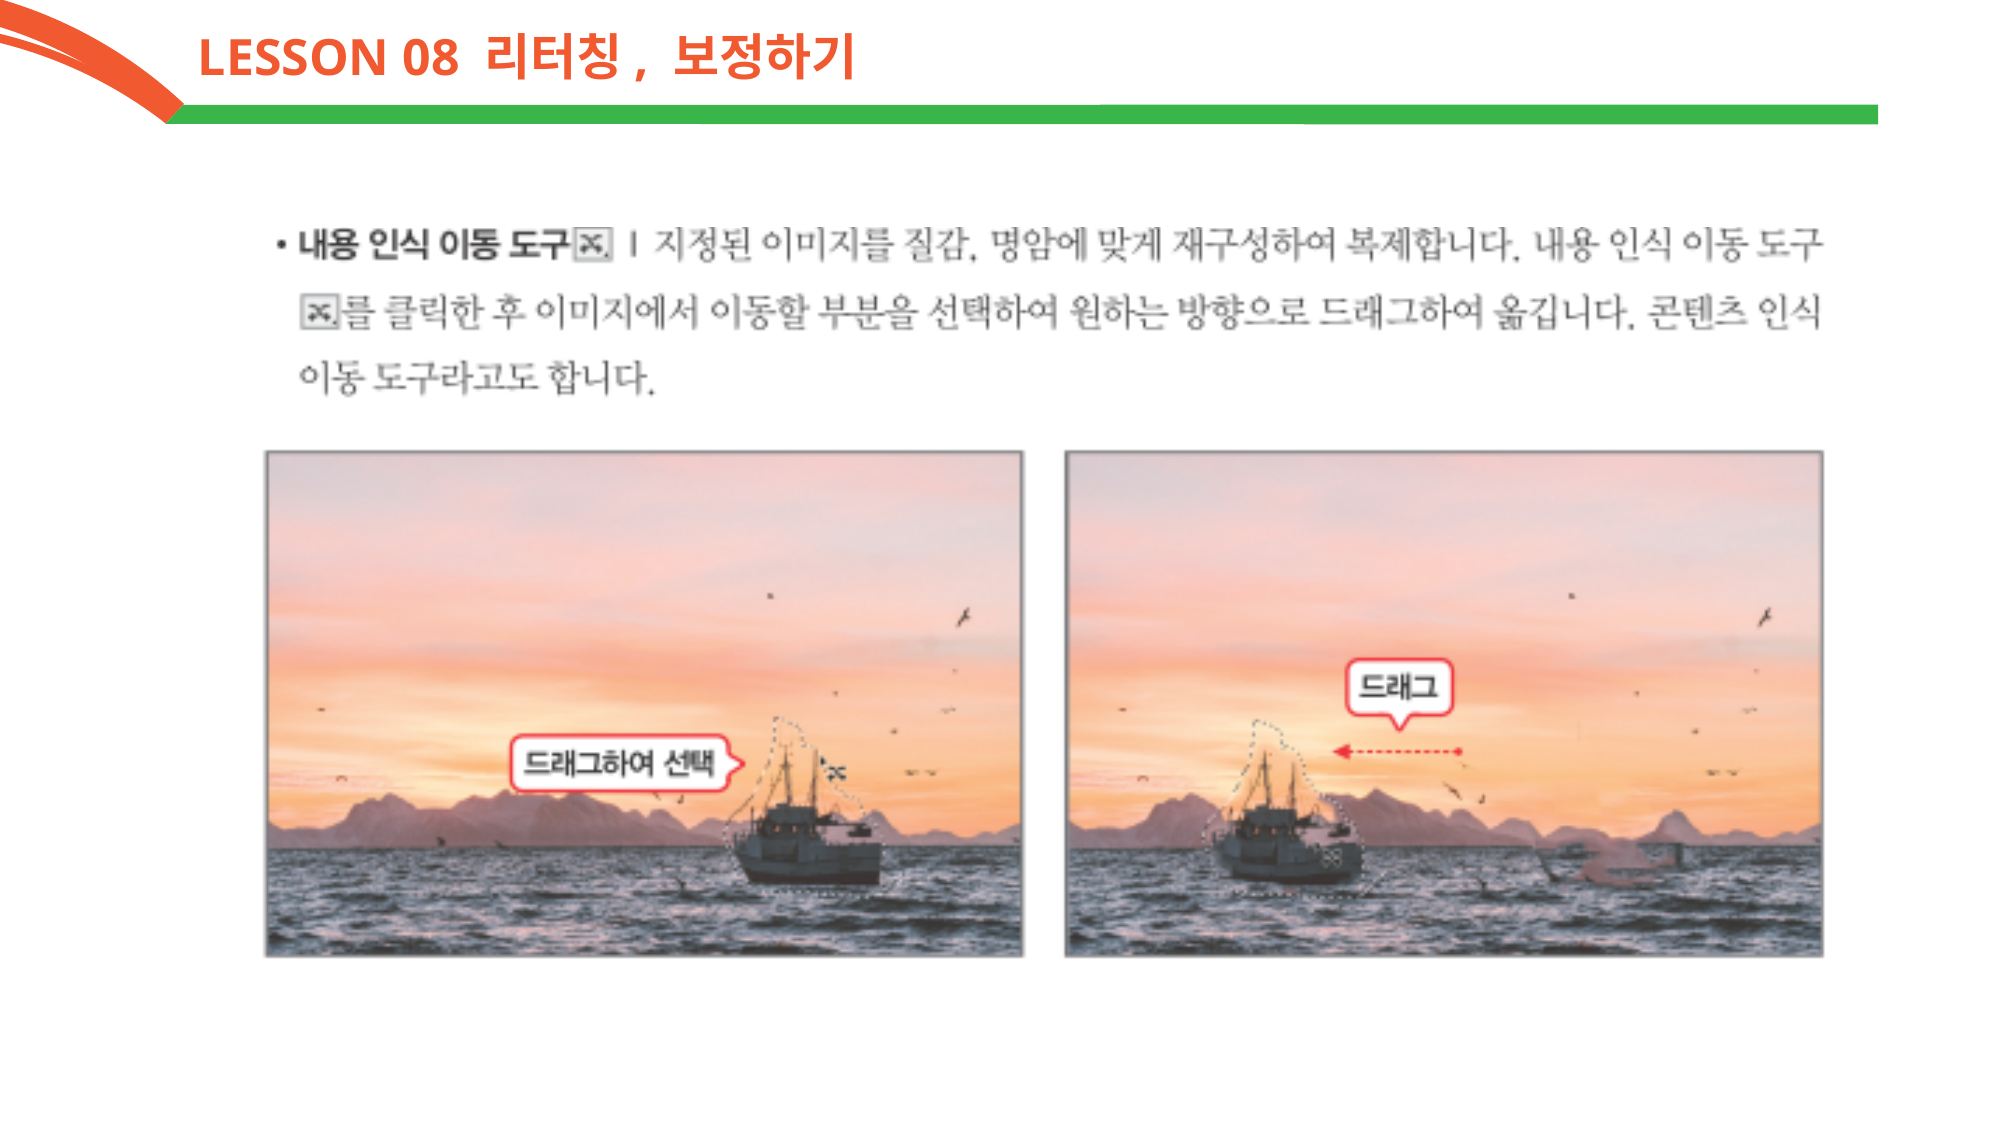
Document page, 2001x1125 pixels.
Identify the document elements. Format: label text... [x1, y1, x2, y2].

title LESSON 08 리터칭, 보정하기 [183, 24, 1836, 95]
picture [253, 227, 1836, 967]
